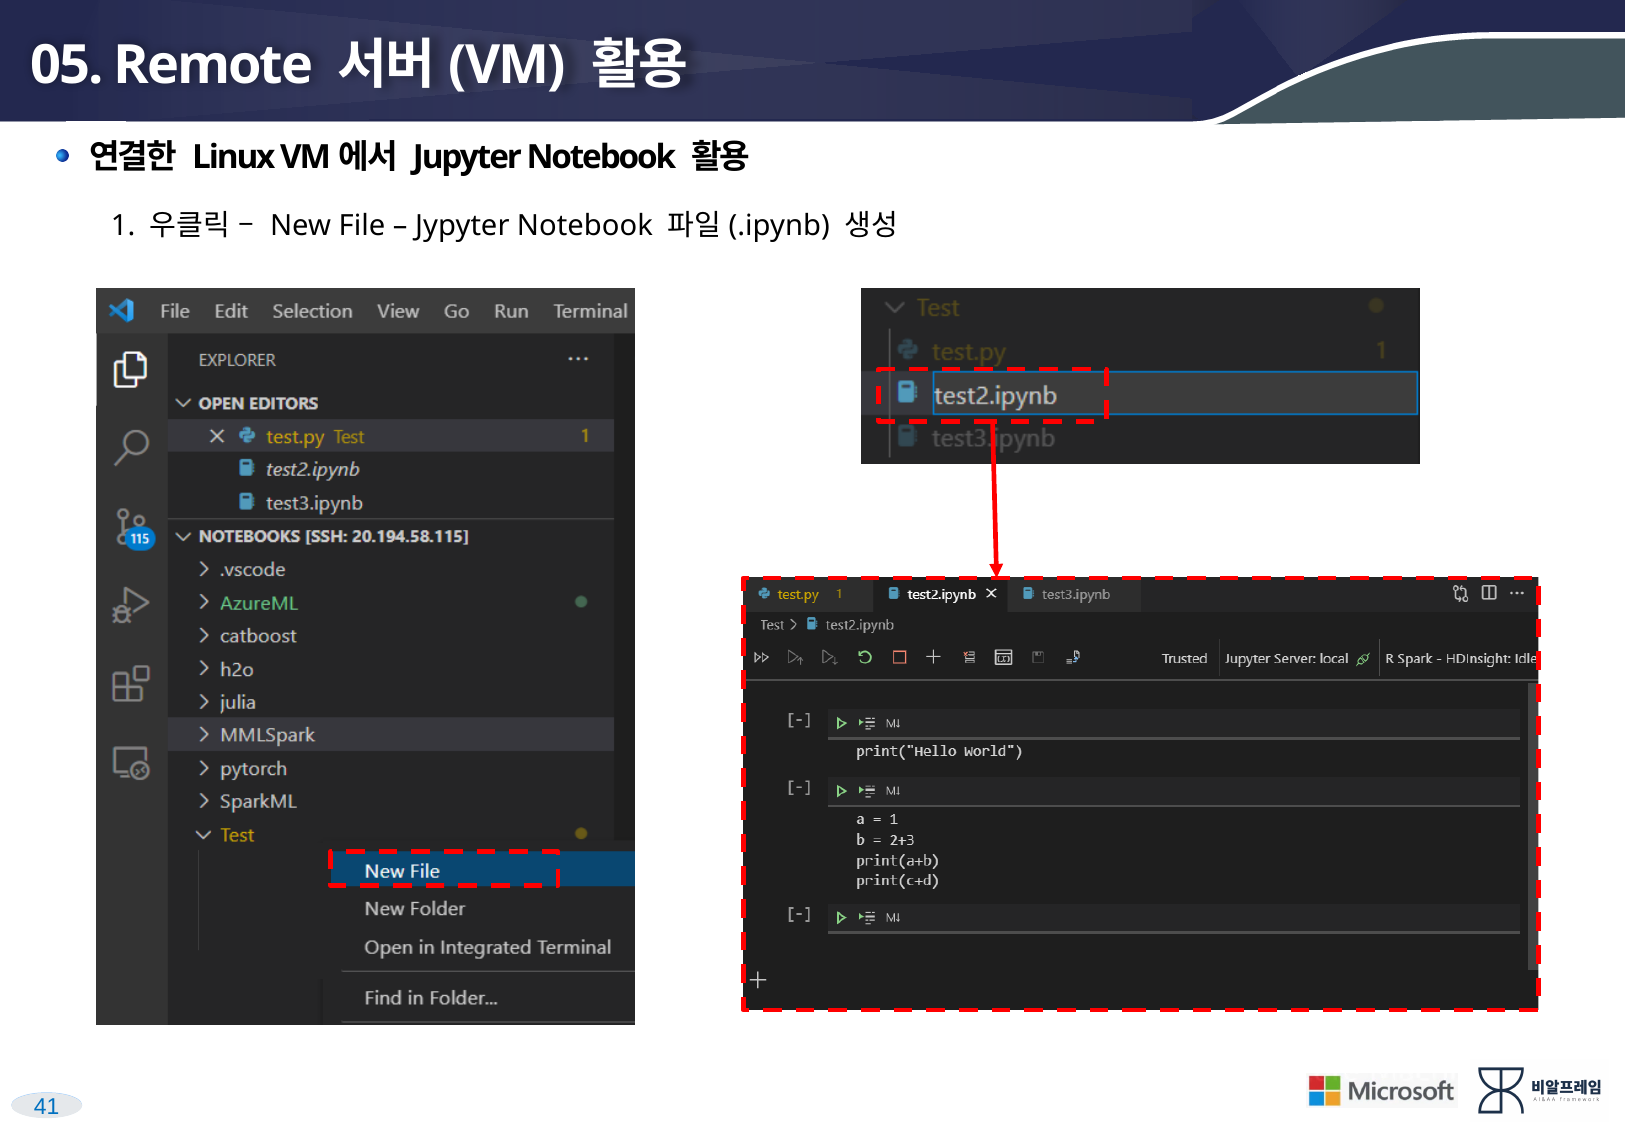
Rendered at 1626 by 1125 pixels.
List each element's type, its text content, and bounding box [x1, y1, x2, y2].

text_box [992, 420, 997, 579]
picture [861, 288, 1421, 465]
picture [742, 577, 1539, 1011]
title 05. Remote 서버(VM) 활용 [29, 30, 1319, 94]
picture [56, 149, 69, 162]
picture [1306, 1073, 1458, 1108]
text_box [95, 288, 636, 1025]
picture [0, 0, 1625, 129]
text_box 1. 우클릭 – New File – Jypyter Notebook 파일(.ipynb) 생성 [96, 192, 1490, 249]
picture [1470, 1059, 1609, 1122]
list 연결한 Linux VM에서 Jupyter Notebook 활용 [44, 127, 1587, 193]
